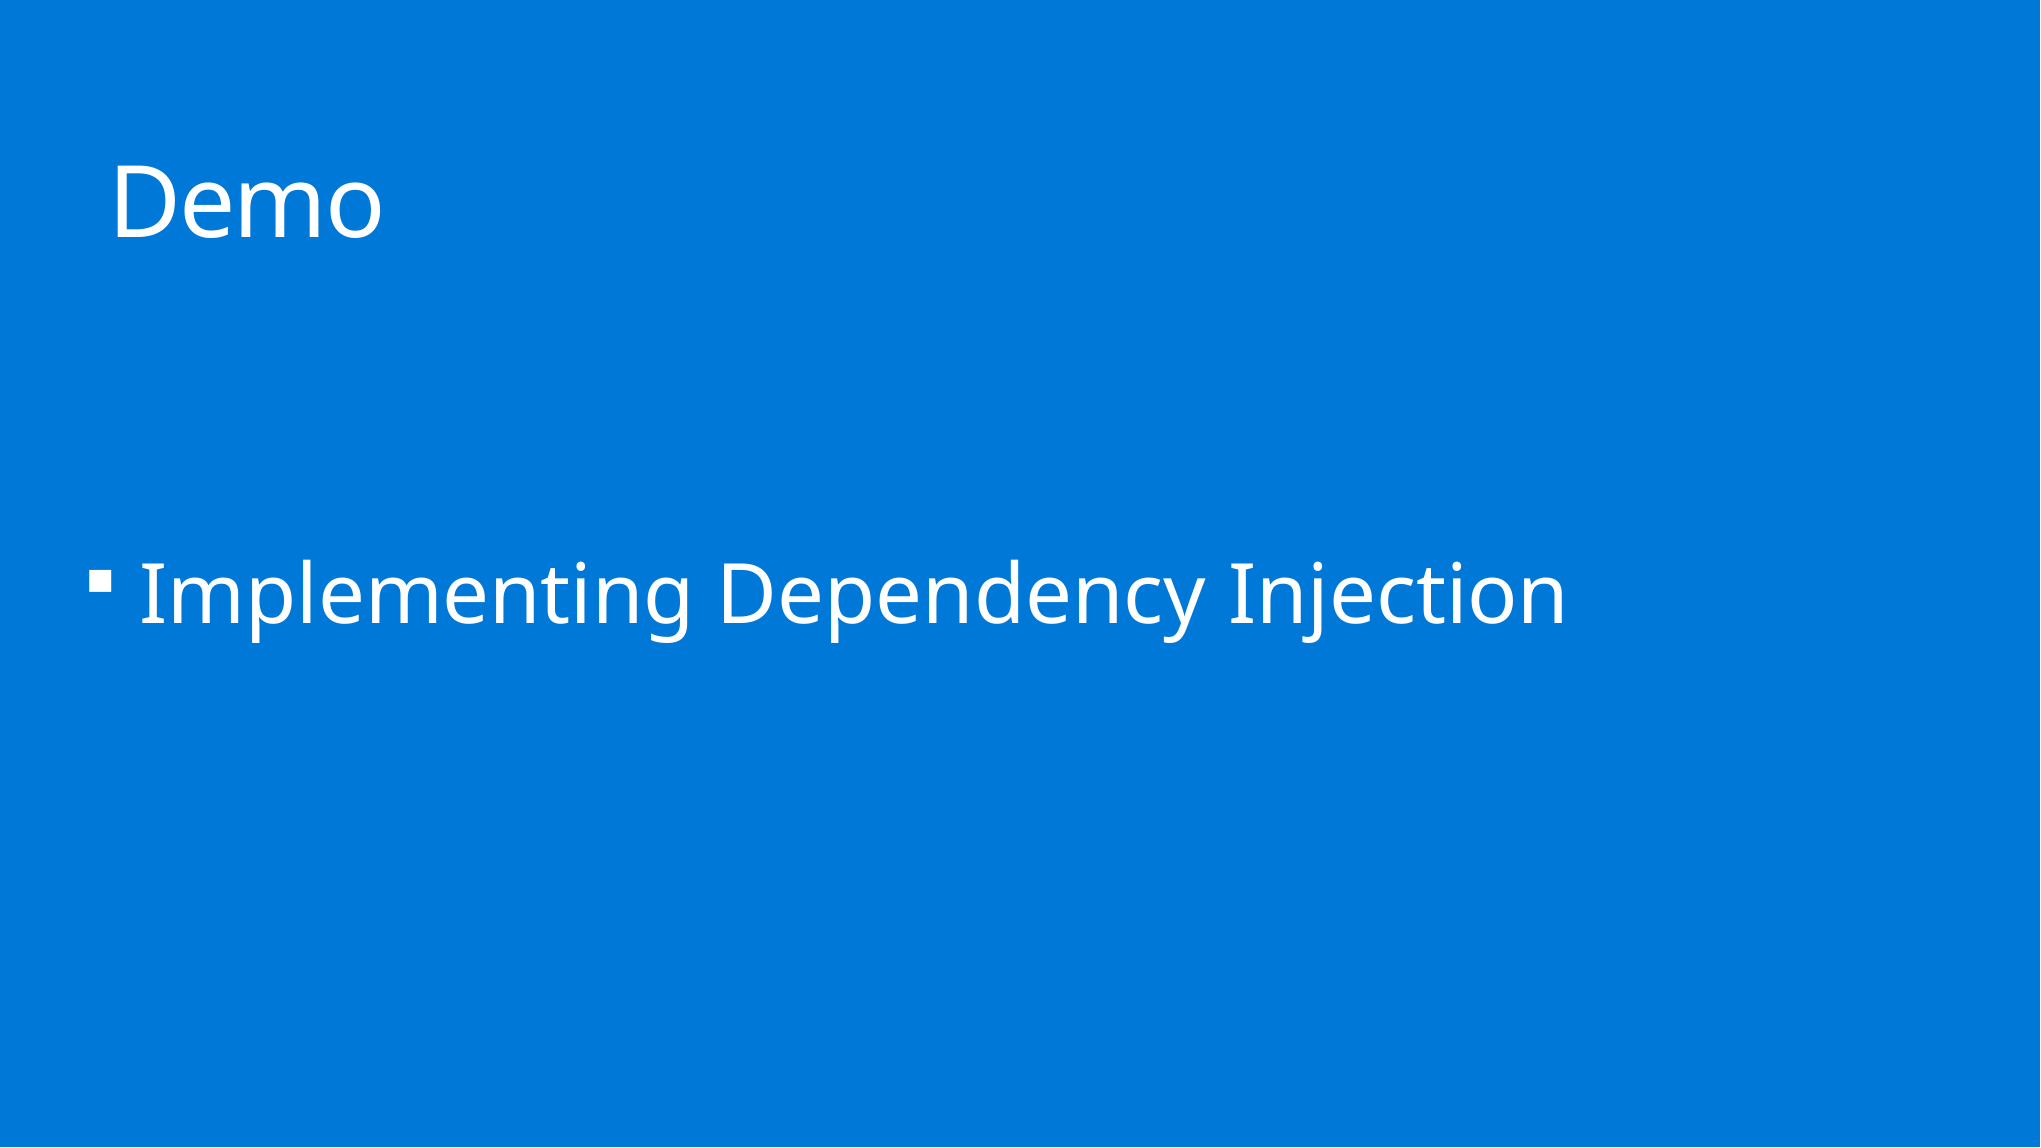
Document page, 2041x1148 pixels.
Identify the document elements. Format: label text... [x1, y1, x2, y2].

title Demo [84, 136, 2036, 287]
list Implementing Dependency Injection [59, 536, 2009, 658]
